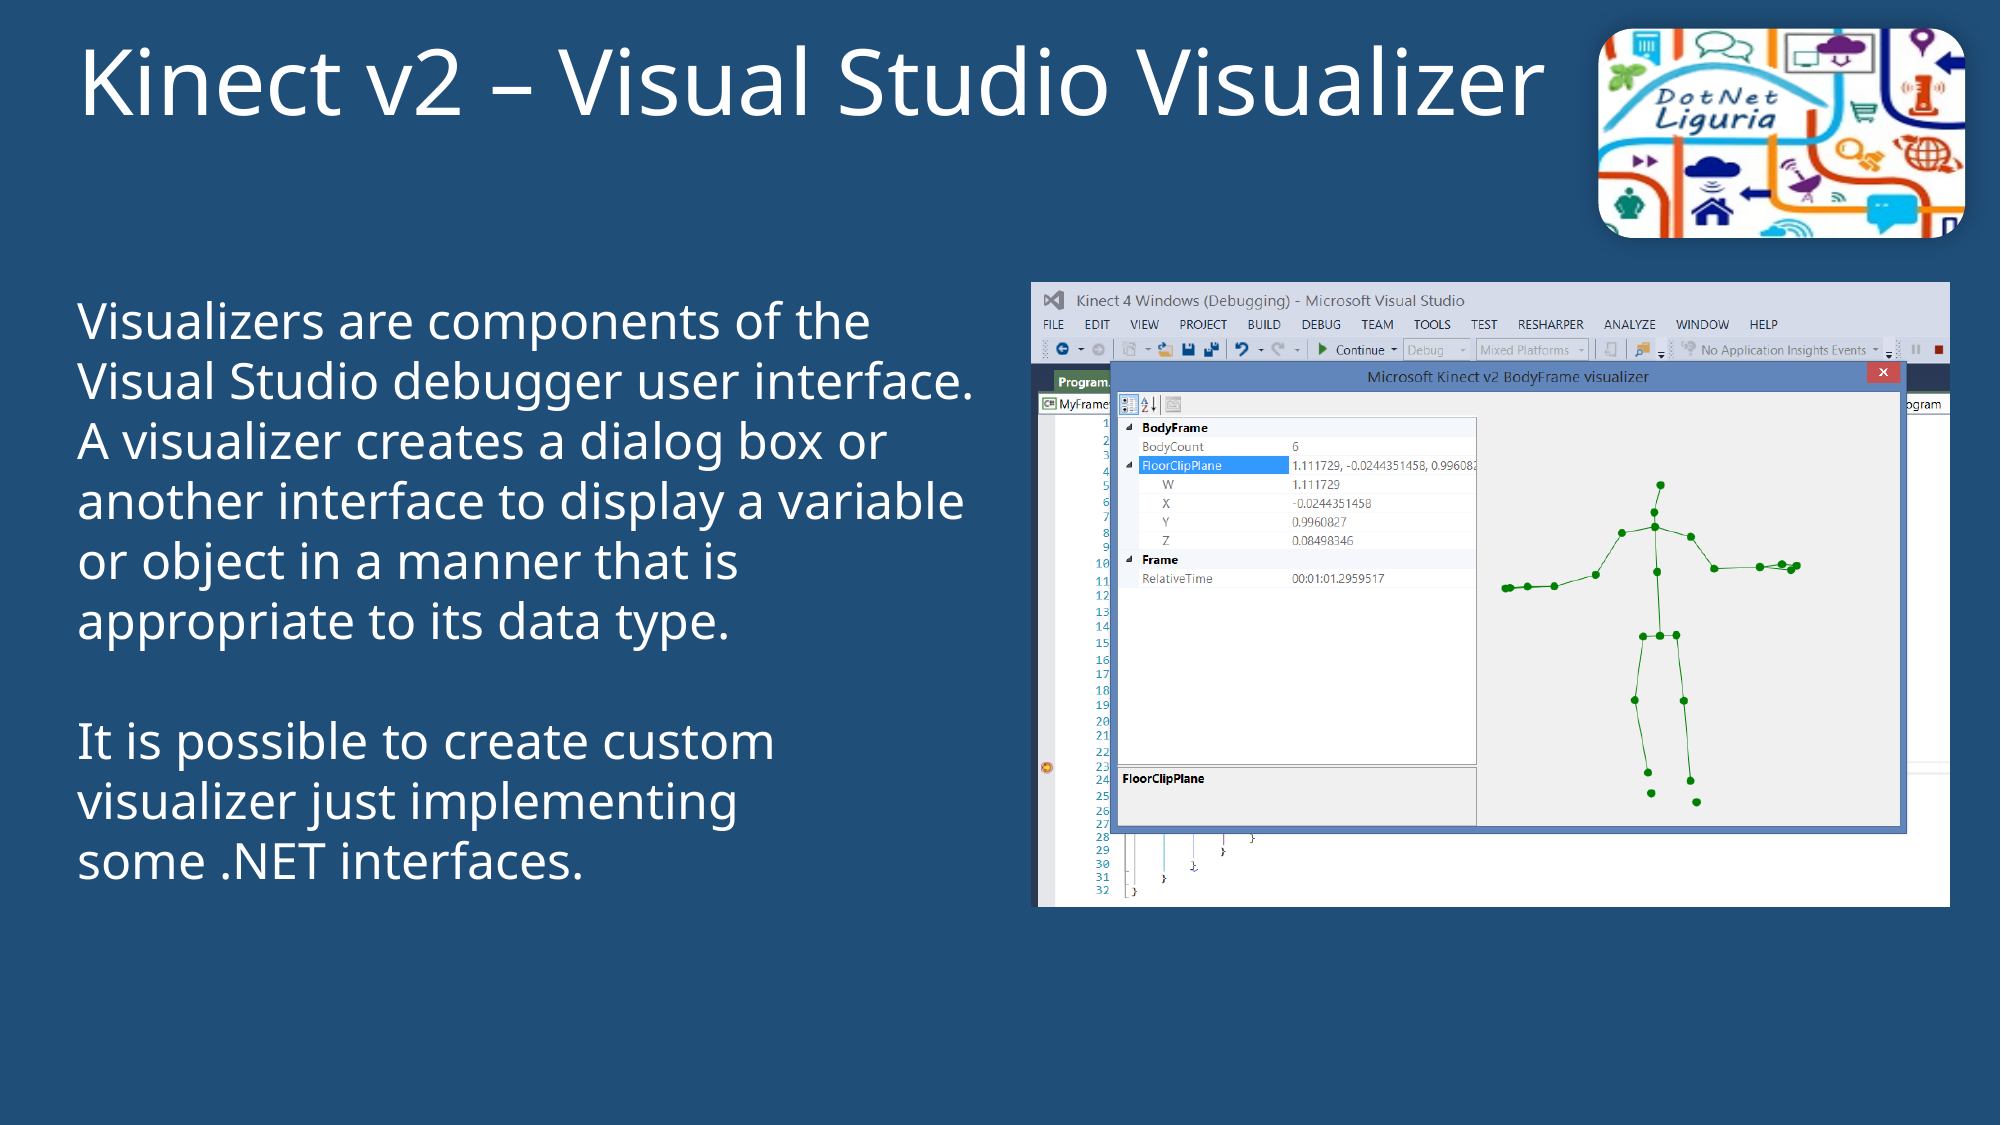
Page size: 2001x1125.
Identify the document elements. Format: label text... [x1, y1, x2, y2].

text_box Kinect v2 – Visual Studio Visualizer [62, 28, 1953, 204]
text_box Visualizers are components of the Visual Studio debugger user interface. A visualizer creates a dialog box or another interface to display a variable or object in a manner that is appropriate to its data type. It is possible to create custom visualizer just implementing some .NET interfaces. [62, 282, 1005, 897]
picture [1031, 282, 1950, 907]
picture [1598, 37, 1966, 238]
